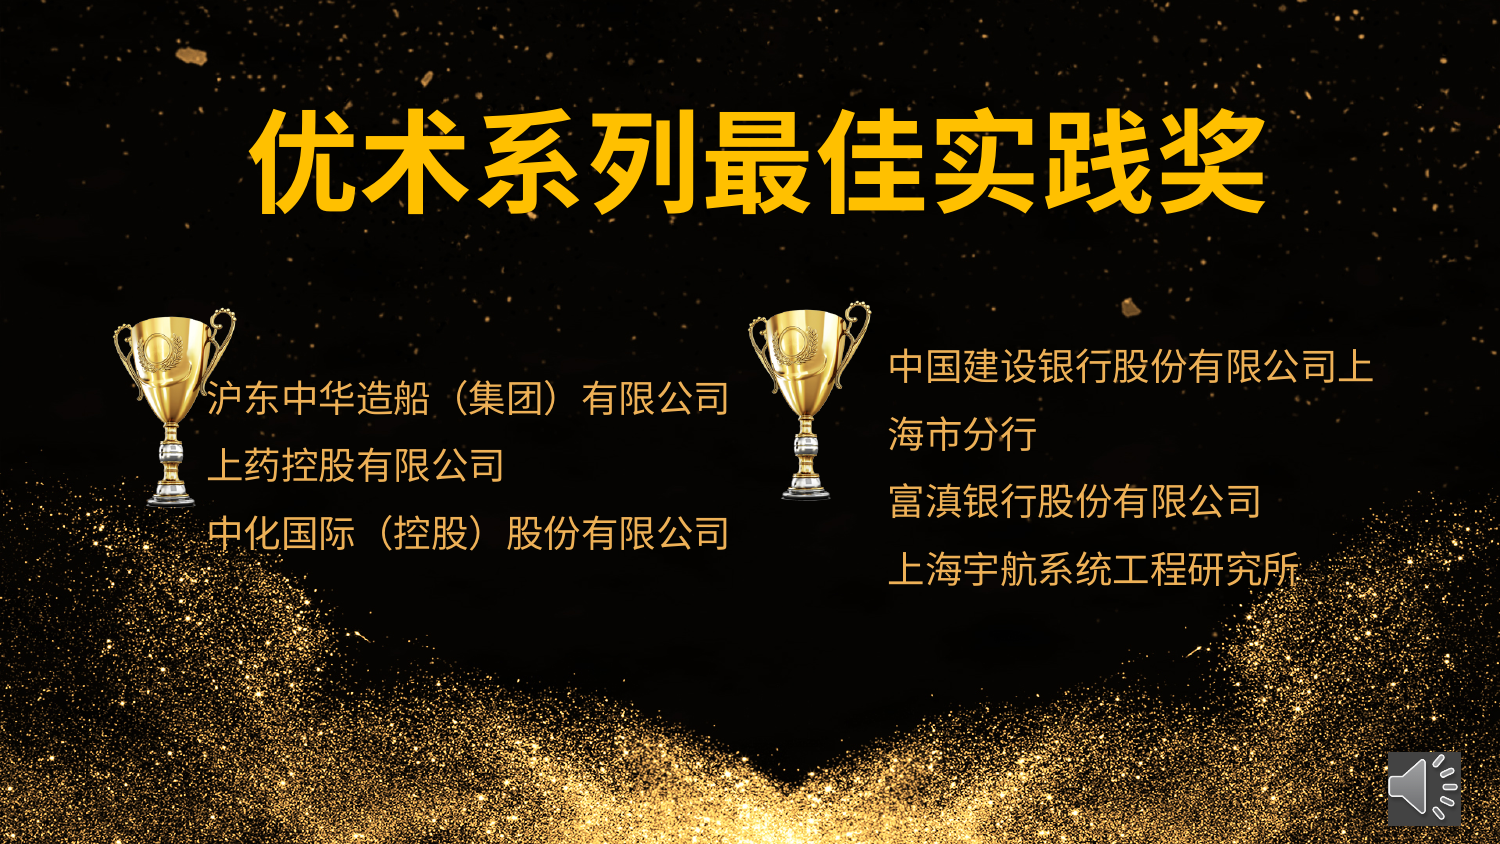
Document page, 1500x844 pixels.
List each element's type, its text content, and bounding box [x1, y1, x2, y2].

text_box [1386, 751, 1463, 827]
picture [0, 0, 1500, 844]
text_box 沪东中华造船（集团）有限公司 上药控股有限公司 中化国际（控股）股份有限公司 [194, 346, 791, 561]
text_box 优术系列最佳实践奖 [149, 86, 1368, 234]
text_box 中国建设银行股份有限公司上海市分行 富滇银行股份有限公司 上海宇航系统工程研究所 [876, 315, 1388, 597]
